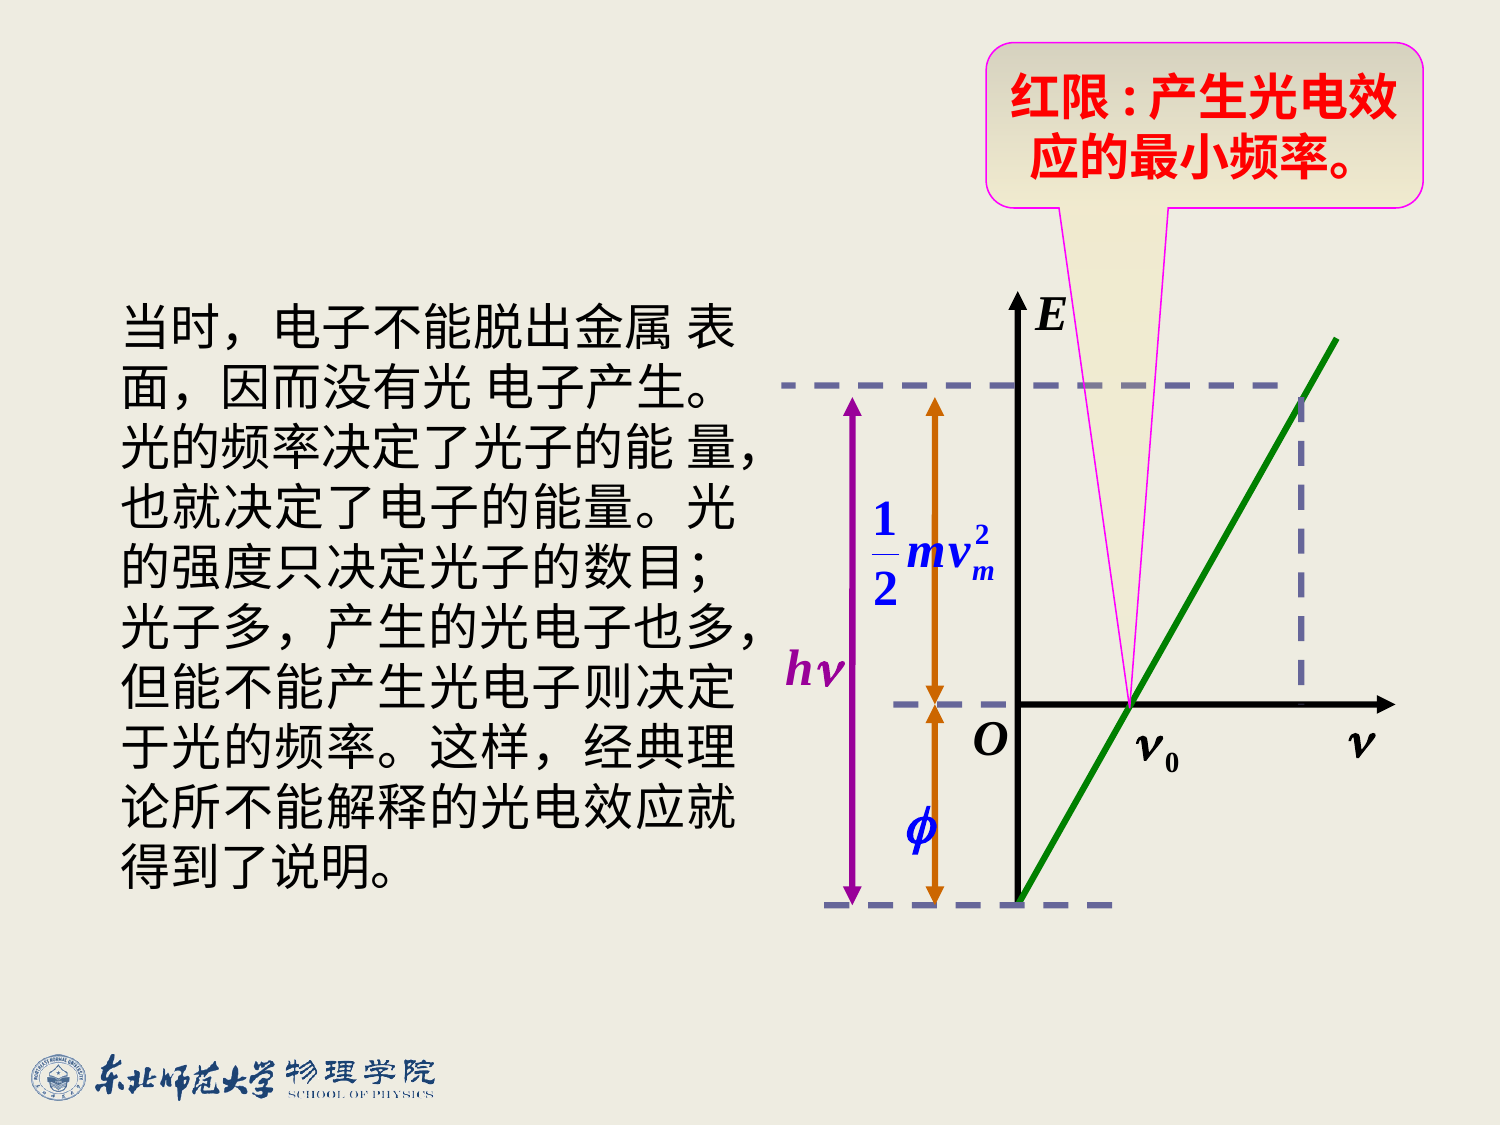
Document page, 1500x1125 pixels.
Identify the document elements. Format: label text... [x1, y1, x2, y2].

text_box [1348, 727, 1382, 764]
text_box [1135, 715, 1185, 779]
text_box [781, 644, 851, 692]
text_box [1302, 698, 1396, 711]
text_box [928, 875, 942, 906]
text_box [928, 704, 942, 791]
text_box [928, 621, 942, 704]
picture [20, 1054, 440, 1101]
text_box 红限:产生光电效应的最小频率。 [986, 42, 1424, 709]
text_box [867, 491, 1000, 609]
text_box [1011, 291, 1023, 385]
text_box [846, 700, 859, 906]
text_box [846, 397, 859, 648]
text_box [928, 397, 942, 491]
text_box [898, 791, 944, 864]
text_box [970, 715, 1015, 763]
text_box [1029, 290, 1076, 336]
